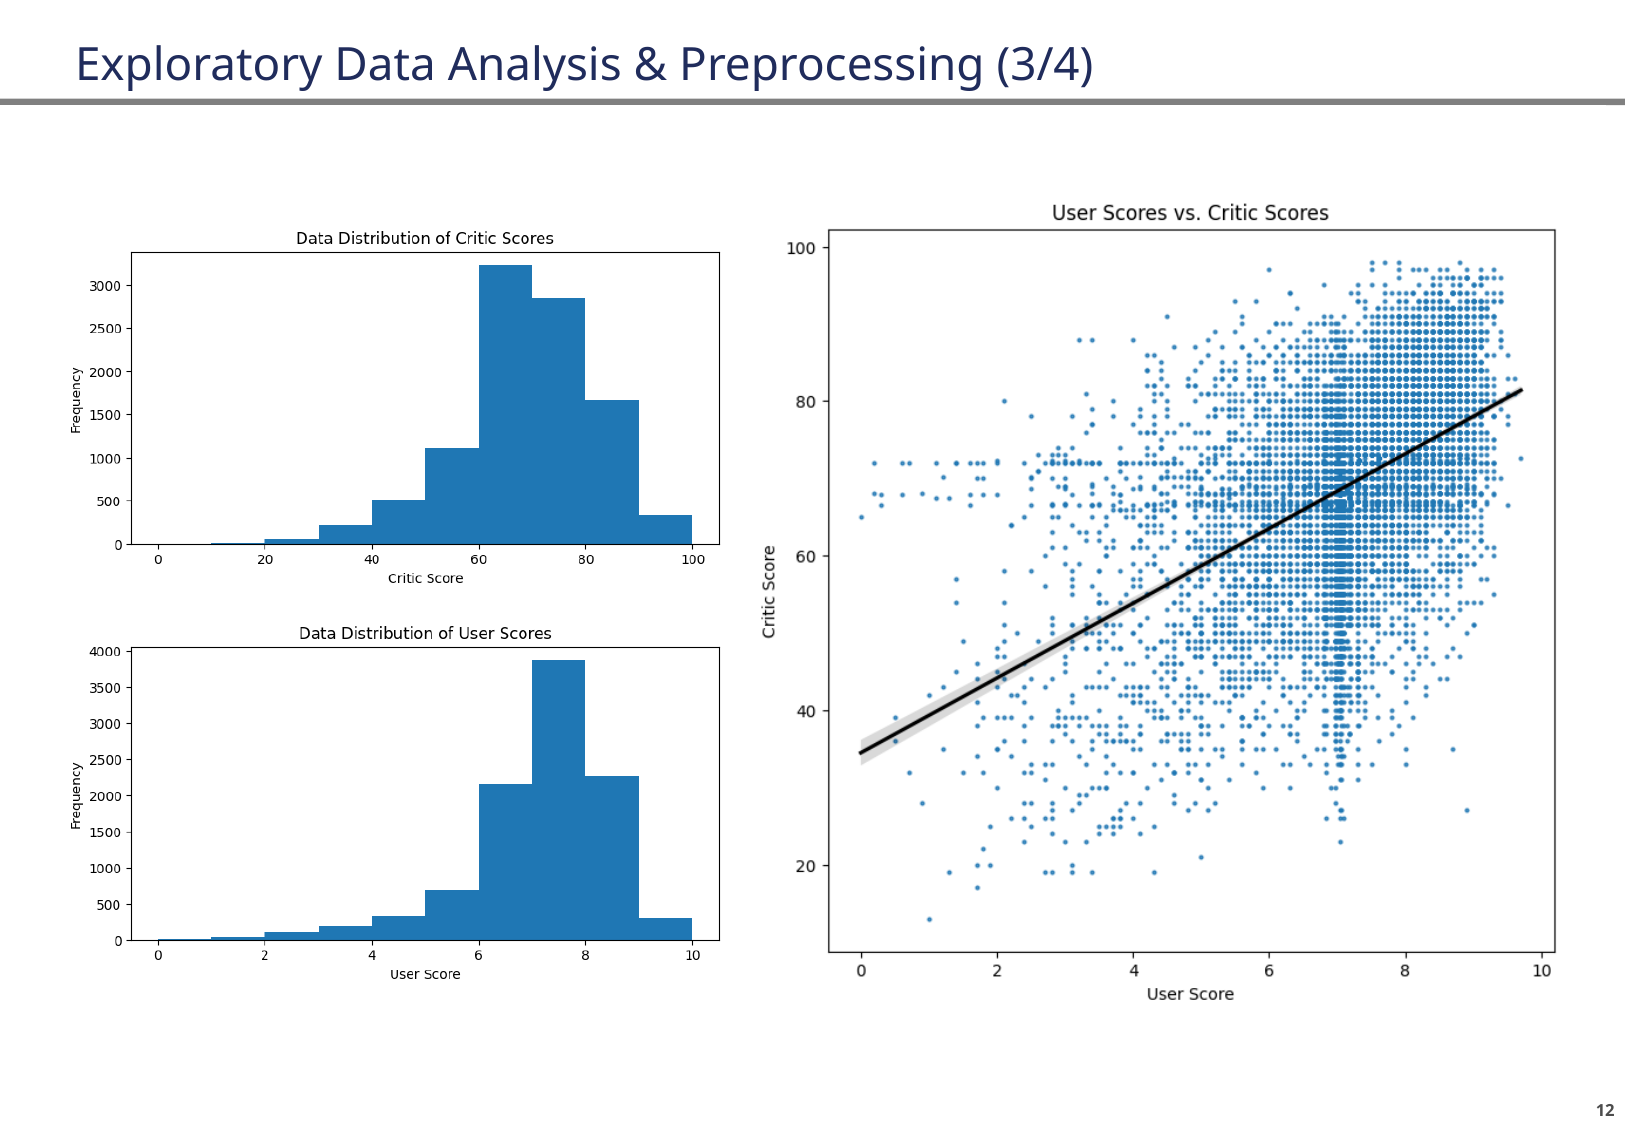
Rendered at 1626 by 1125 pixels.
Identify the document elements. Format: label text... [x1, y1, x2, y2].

title Exploratory Data Analysis & Preprocessing (3/4) [75, 25, 1550, 90]
picture [59, 616, 728, 990]
picture [59, 221, 728, 595]
picture [750, 192, 1566, 1015]
